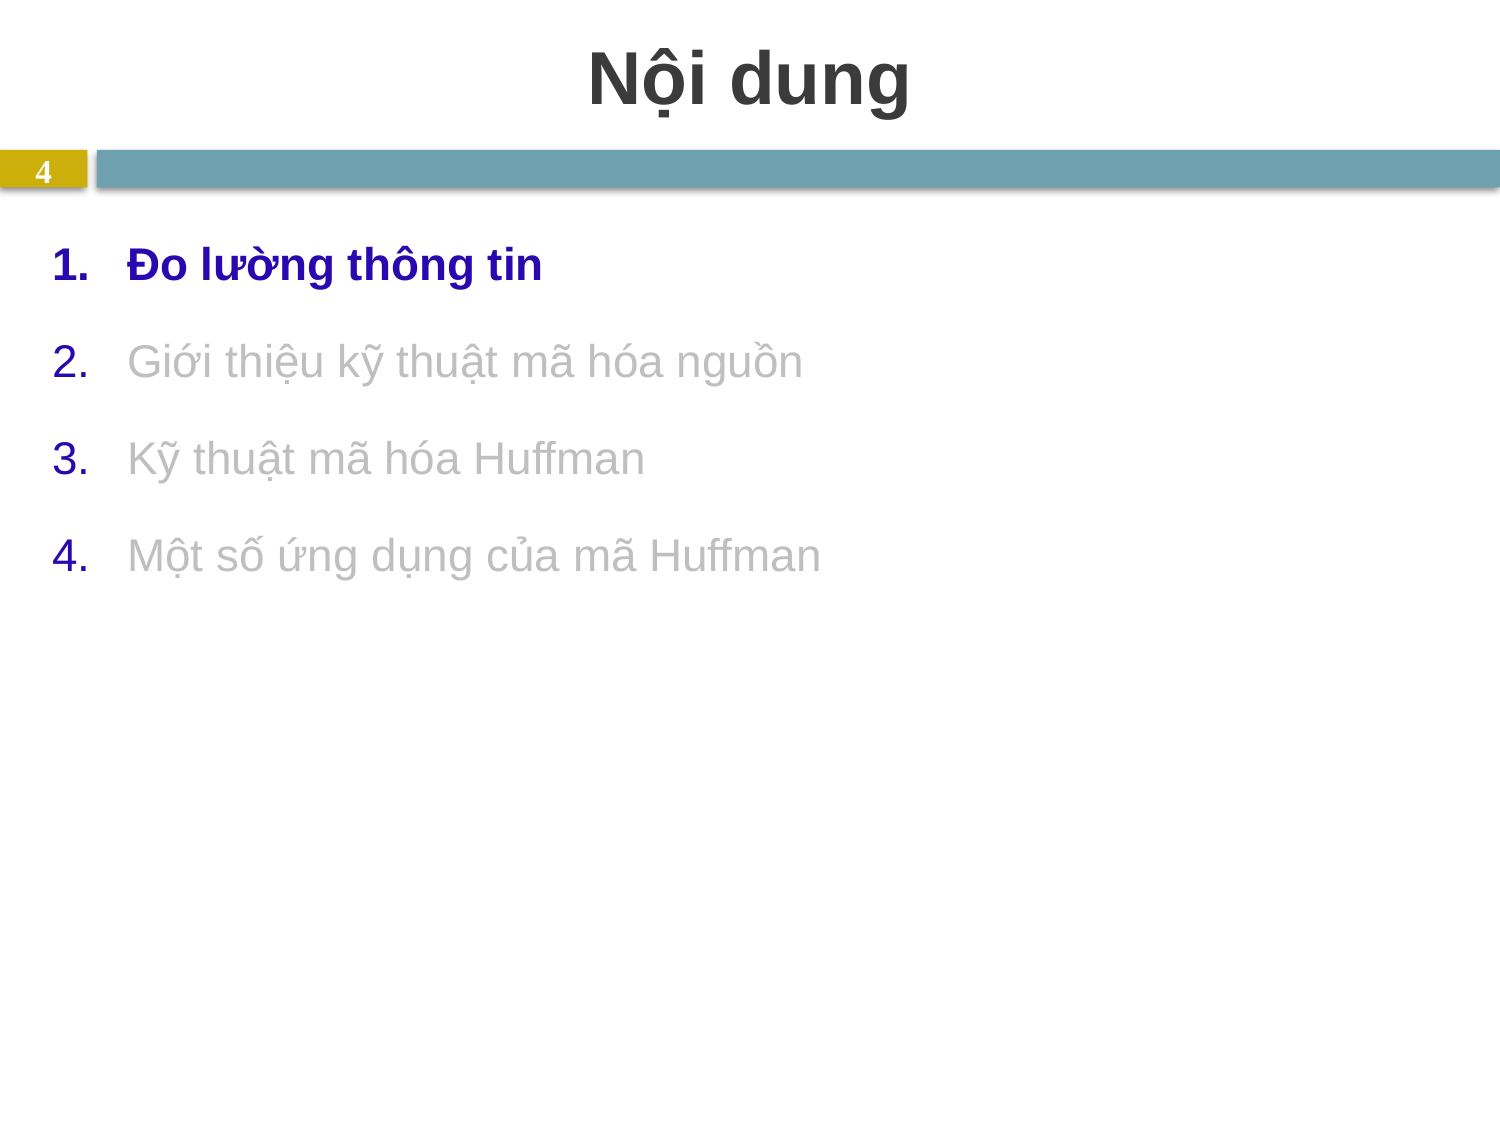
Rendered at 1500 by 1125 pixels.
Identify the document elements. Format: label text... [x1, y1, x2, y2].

title Nội dung [0, 12, 1500, 138]
list Đo lường thông tin Giới thiệu kỹ thuật mã hóa nguồn Kỹ thuật mã hóa Huffman Một số ứng dụng của mã Huffman [37, 200, 1463, 1038]
slide_number 4 [0, 149, 88, 191]
